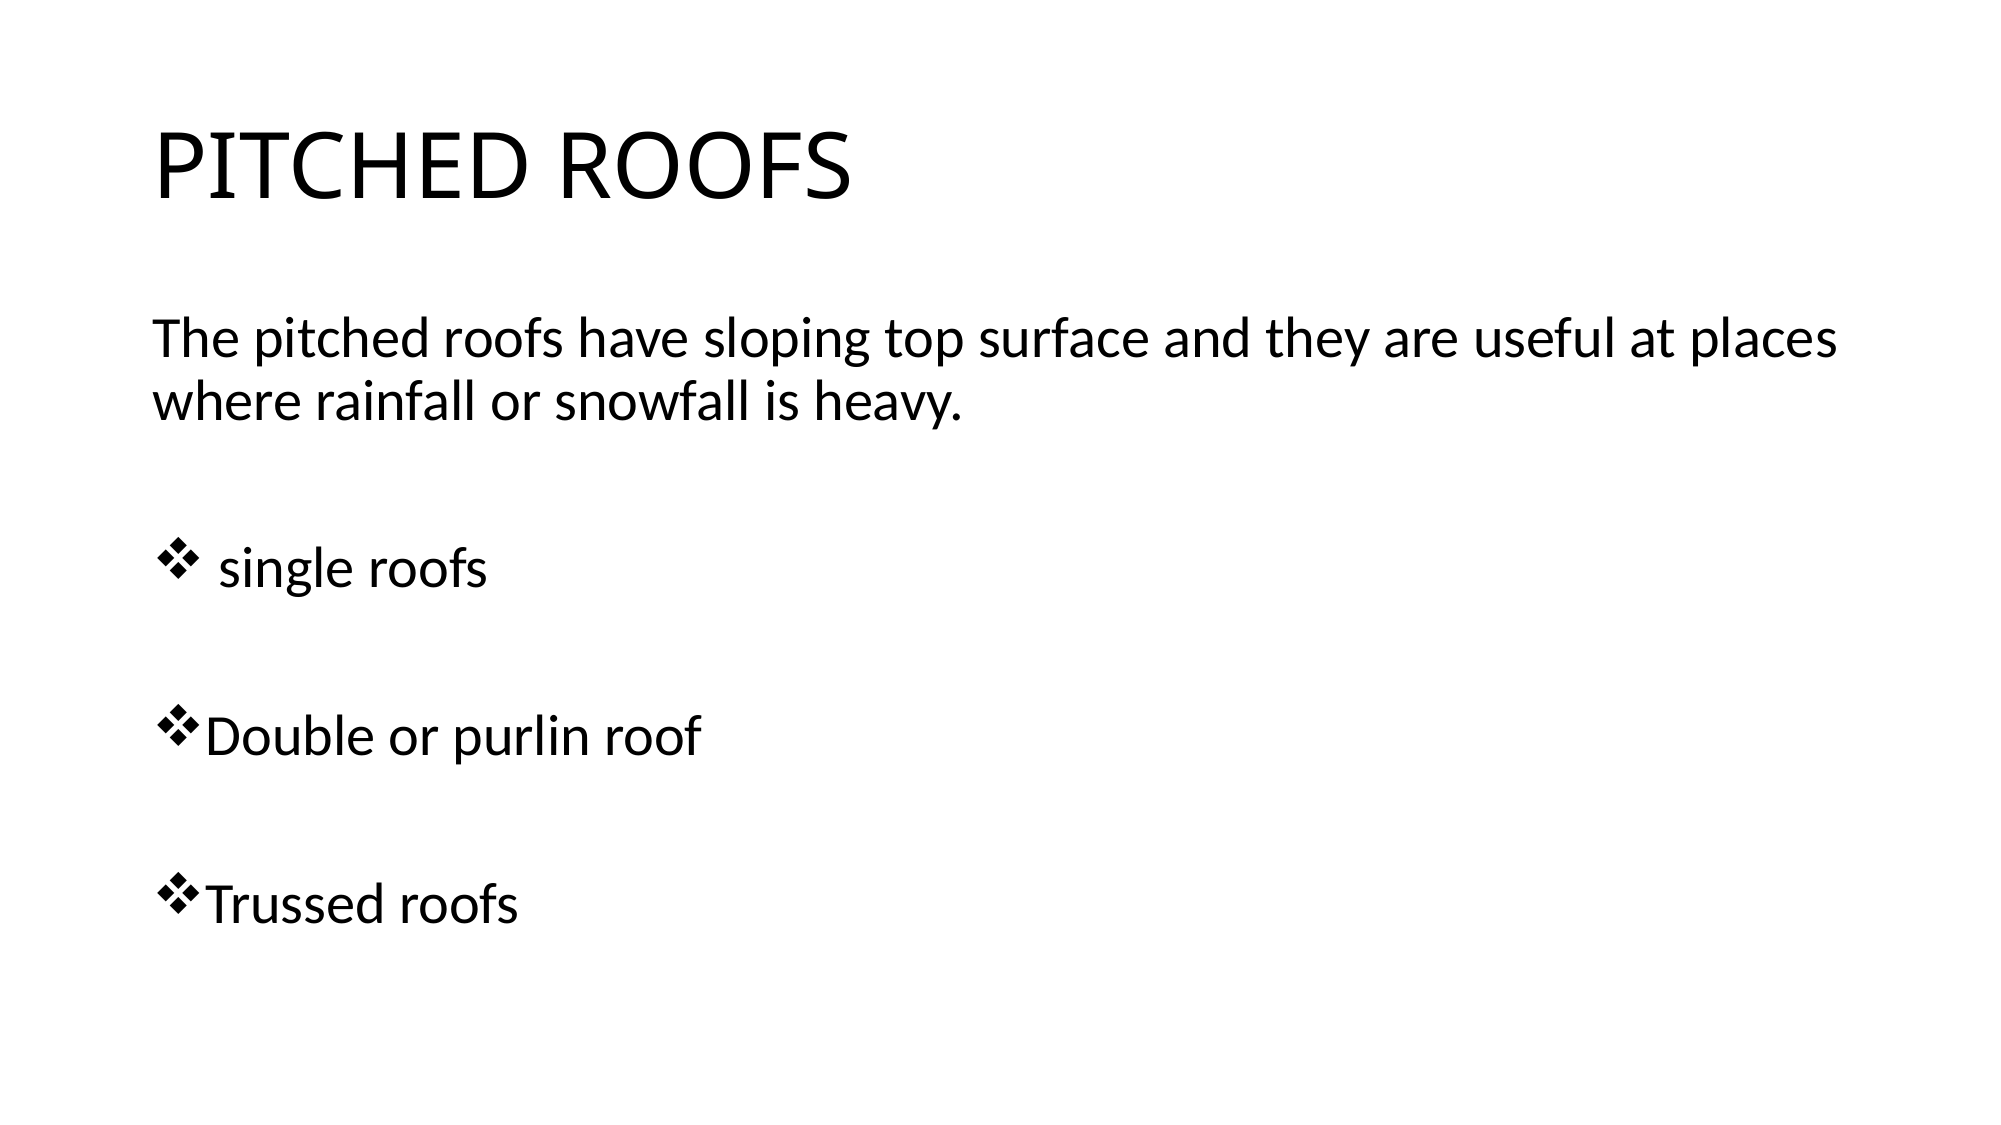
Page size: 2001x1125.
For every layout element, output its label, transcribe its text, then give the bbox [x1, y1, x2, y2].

list The pitched roofs have sloping top surface and they are useful at places where rainfall or snowfall is heavy. single roofs Double or purlin roof Trussed roofs [137, 299, 1863, 1014]
title PITCHED ROOFS [137, 59, 1863, 278]
